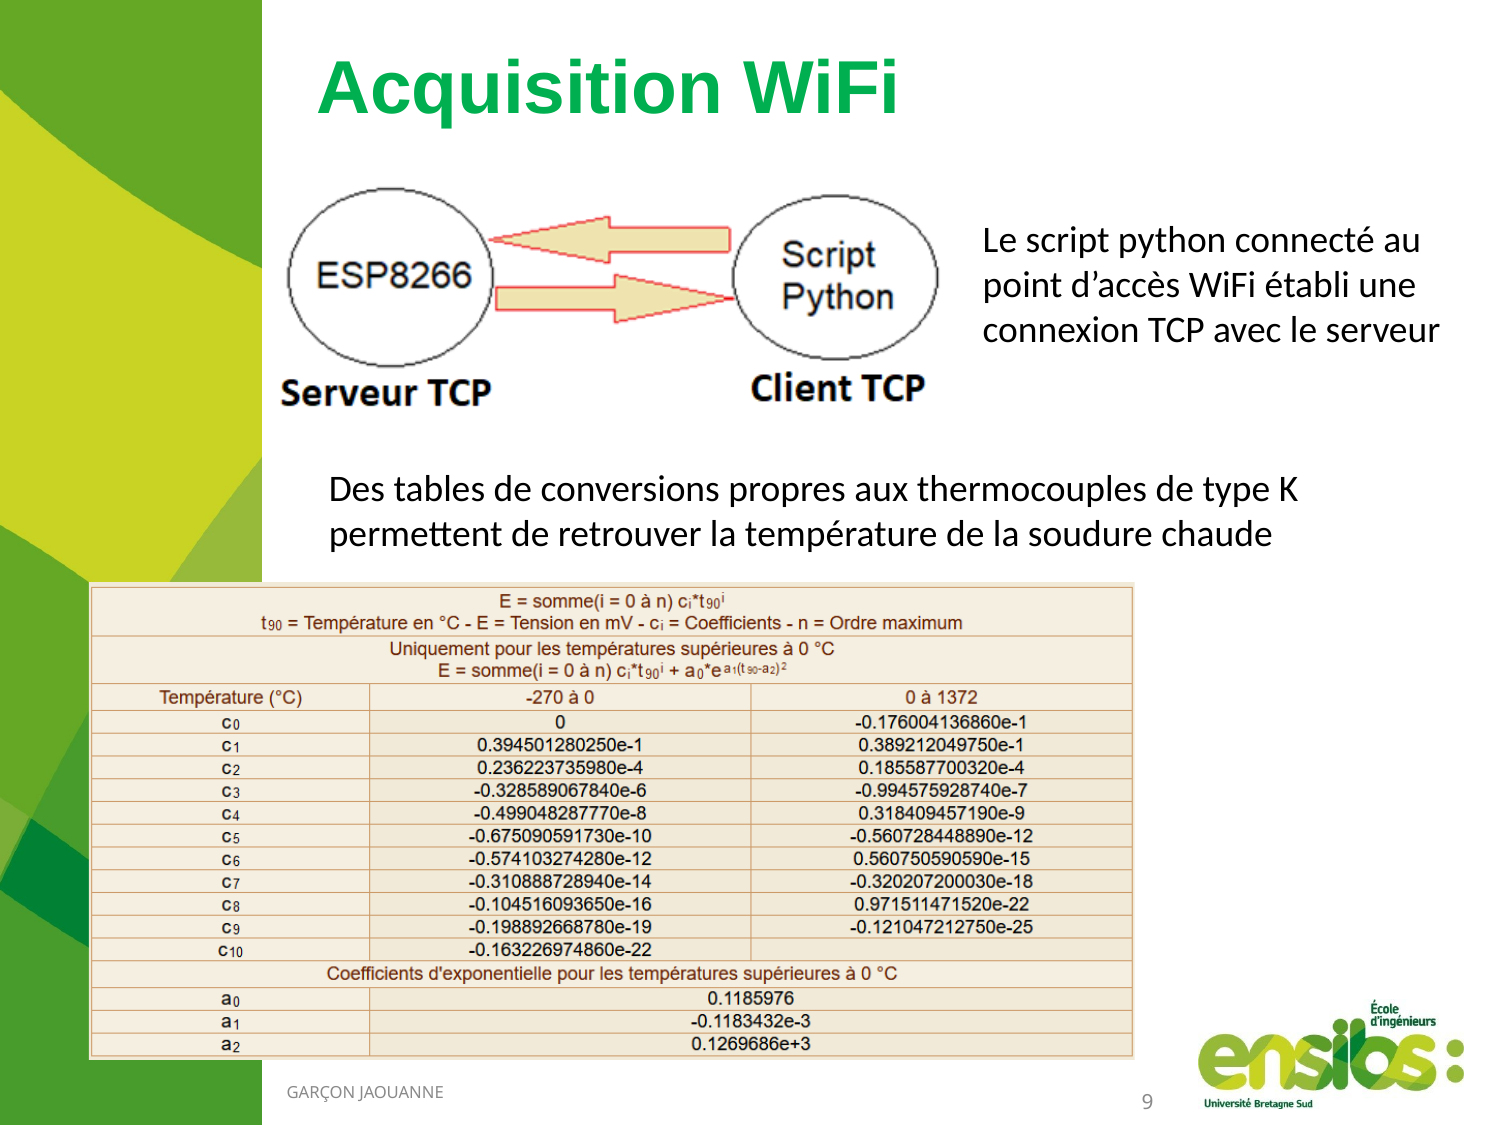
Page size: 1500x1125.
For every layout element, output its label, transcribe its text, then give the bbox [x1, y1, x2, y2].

text_box Le script python connecté au point d’accès WiFi établi une connexion TCP avec le serveur [967, 208, 1500, 358]
picture [1198, 999, 1464, 1088]
slide_number 9 [1135, 1088, 1500, 1114]
title Acquisition WiFi [313, 36, 1452, 227]
text_box Des tables de conversions propres aux thermocouples de type K permettent de retrouver la température de la soudure chaude [313, 456, 1427, 562]
picture [0, 0, 1135, 1125]
footer GARÇON JAOUANNE [284, 1082, 482, 1105]
